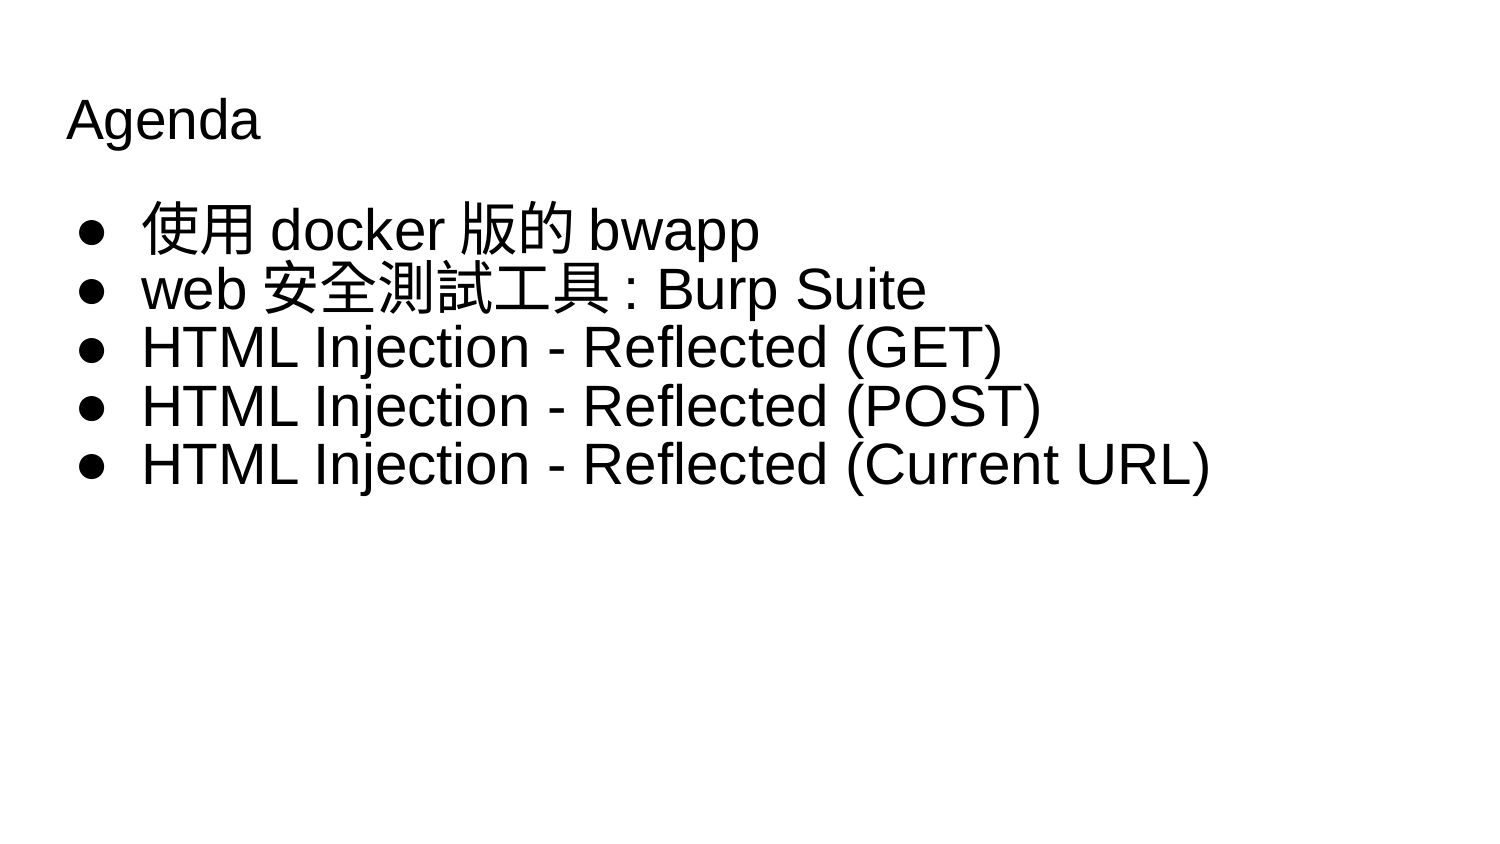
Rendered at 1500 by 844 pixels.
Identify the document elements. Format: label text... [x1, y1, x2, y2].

title Agenda [51, 72, 1449, 167]
list 使用docker版的bwapp web安全測試工具: Burp Suite HTML Injection - Reflected (GET) HTML Injection - Reflected (POST) HTML Injection - Reflected (Current URL) [51, 189, 1449, 750]
